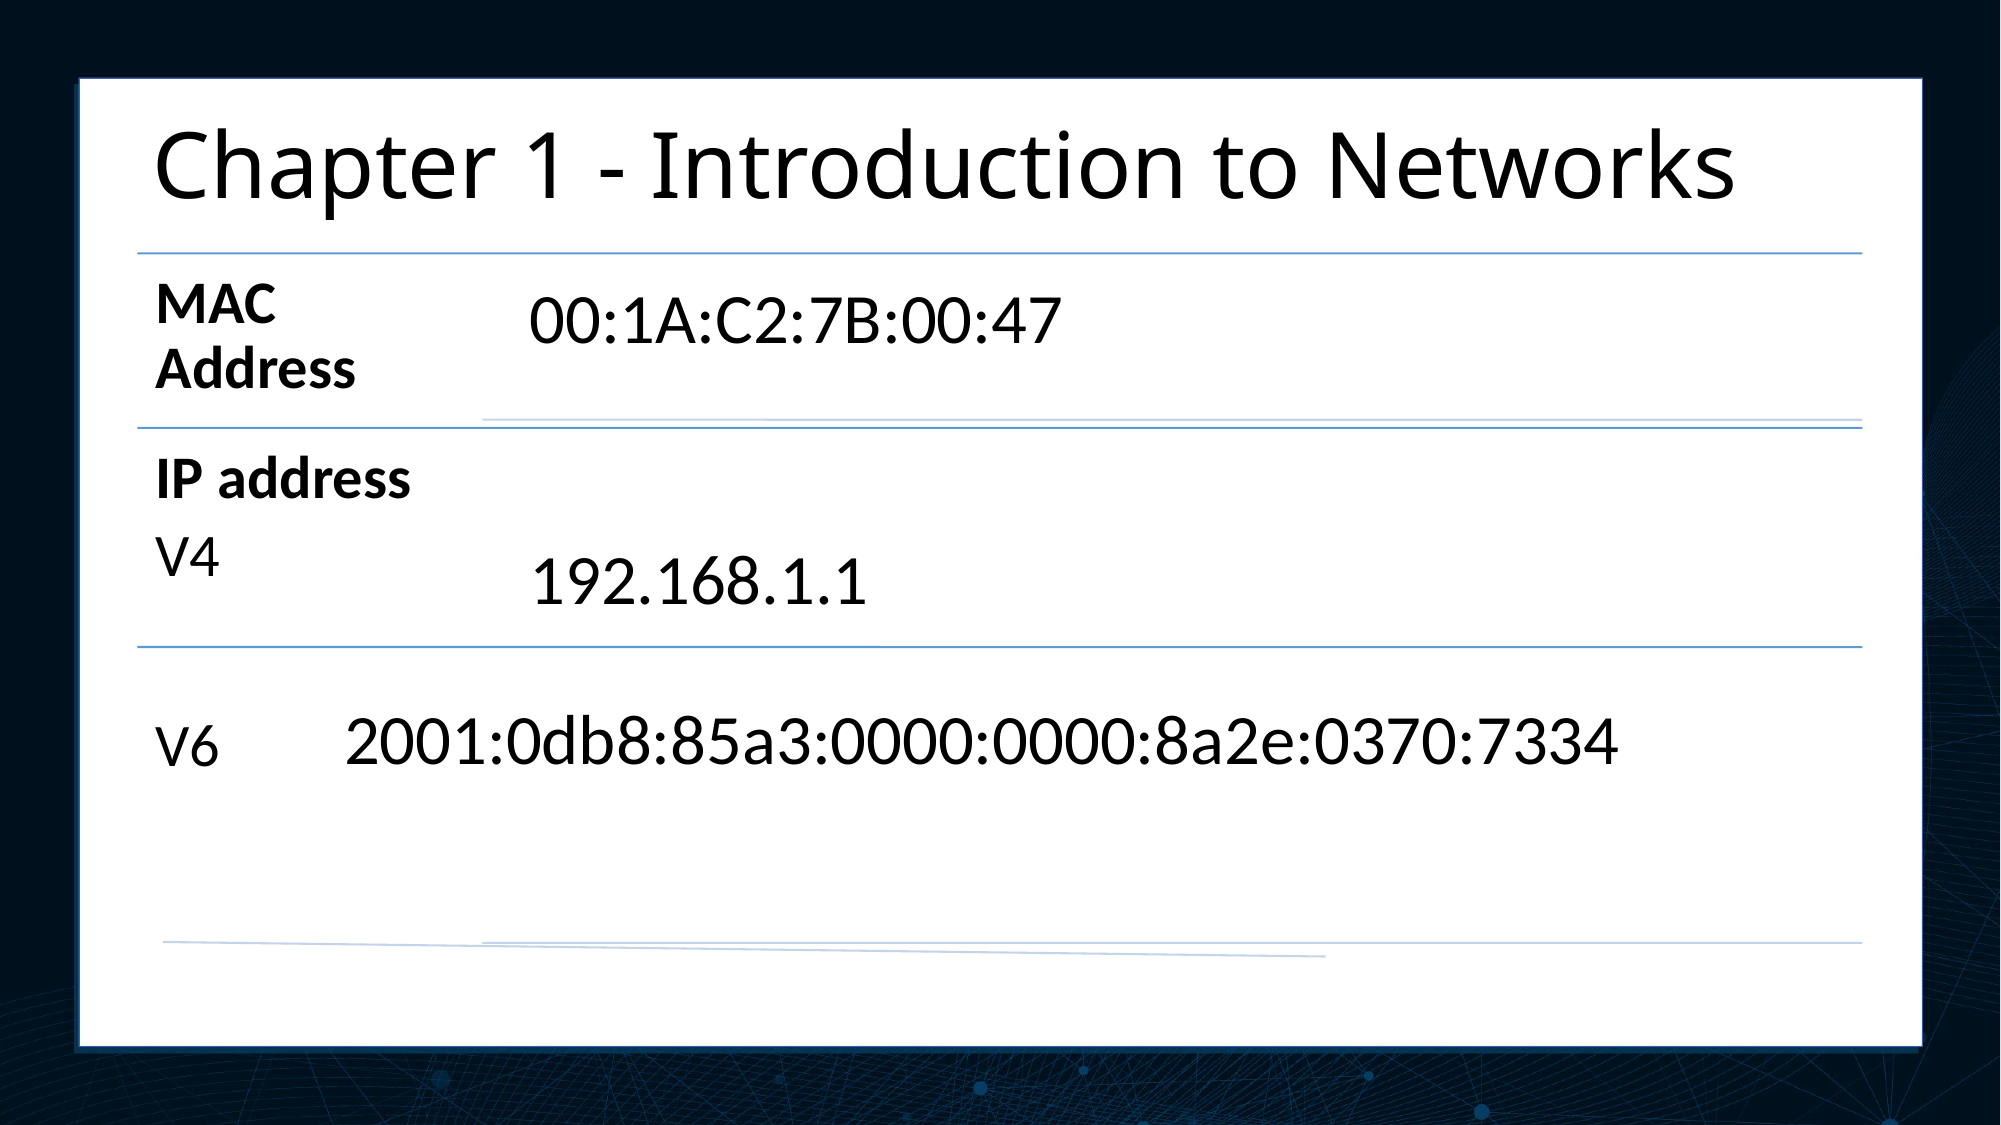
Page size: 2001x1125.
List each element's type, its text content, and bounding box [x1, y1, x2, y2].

title Chapter 1 - Introduction to Networks [137, 59, 1863, 247]
picture [0, 0, 2001, 1125]
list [137, 247, 1863, 957]
